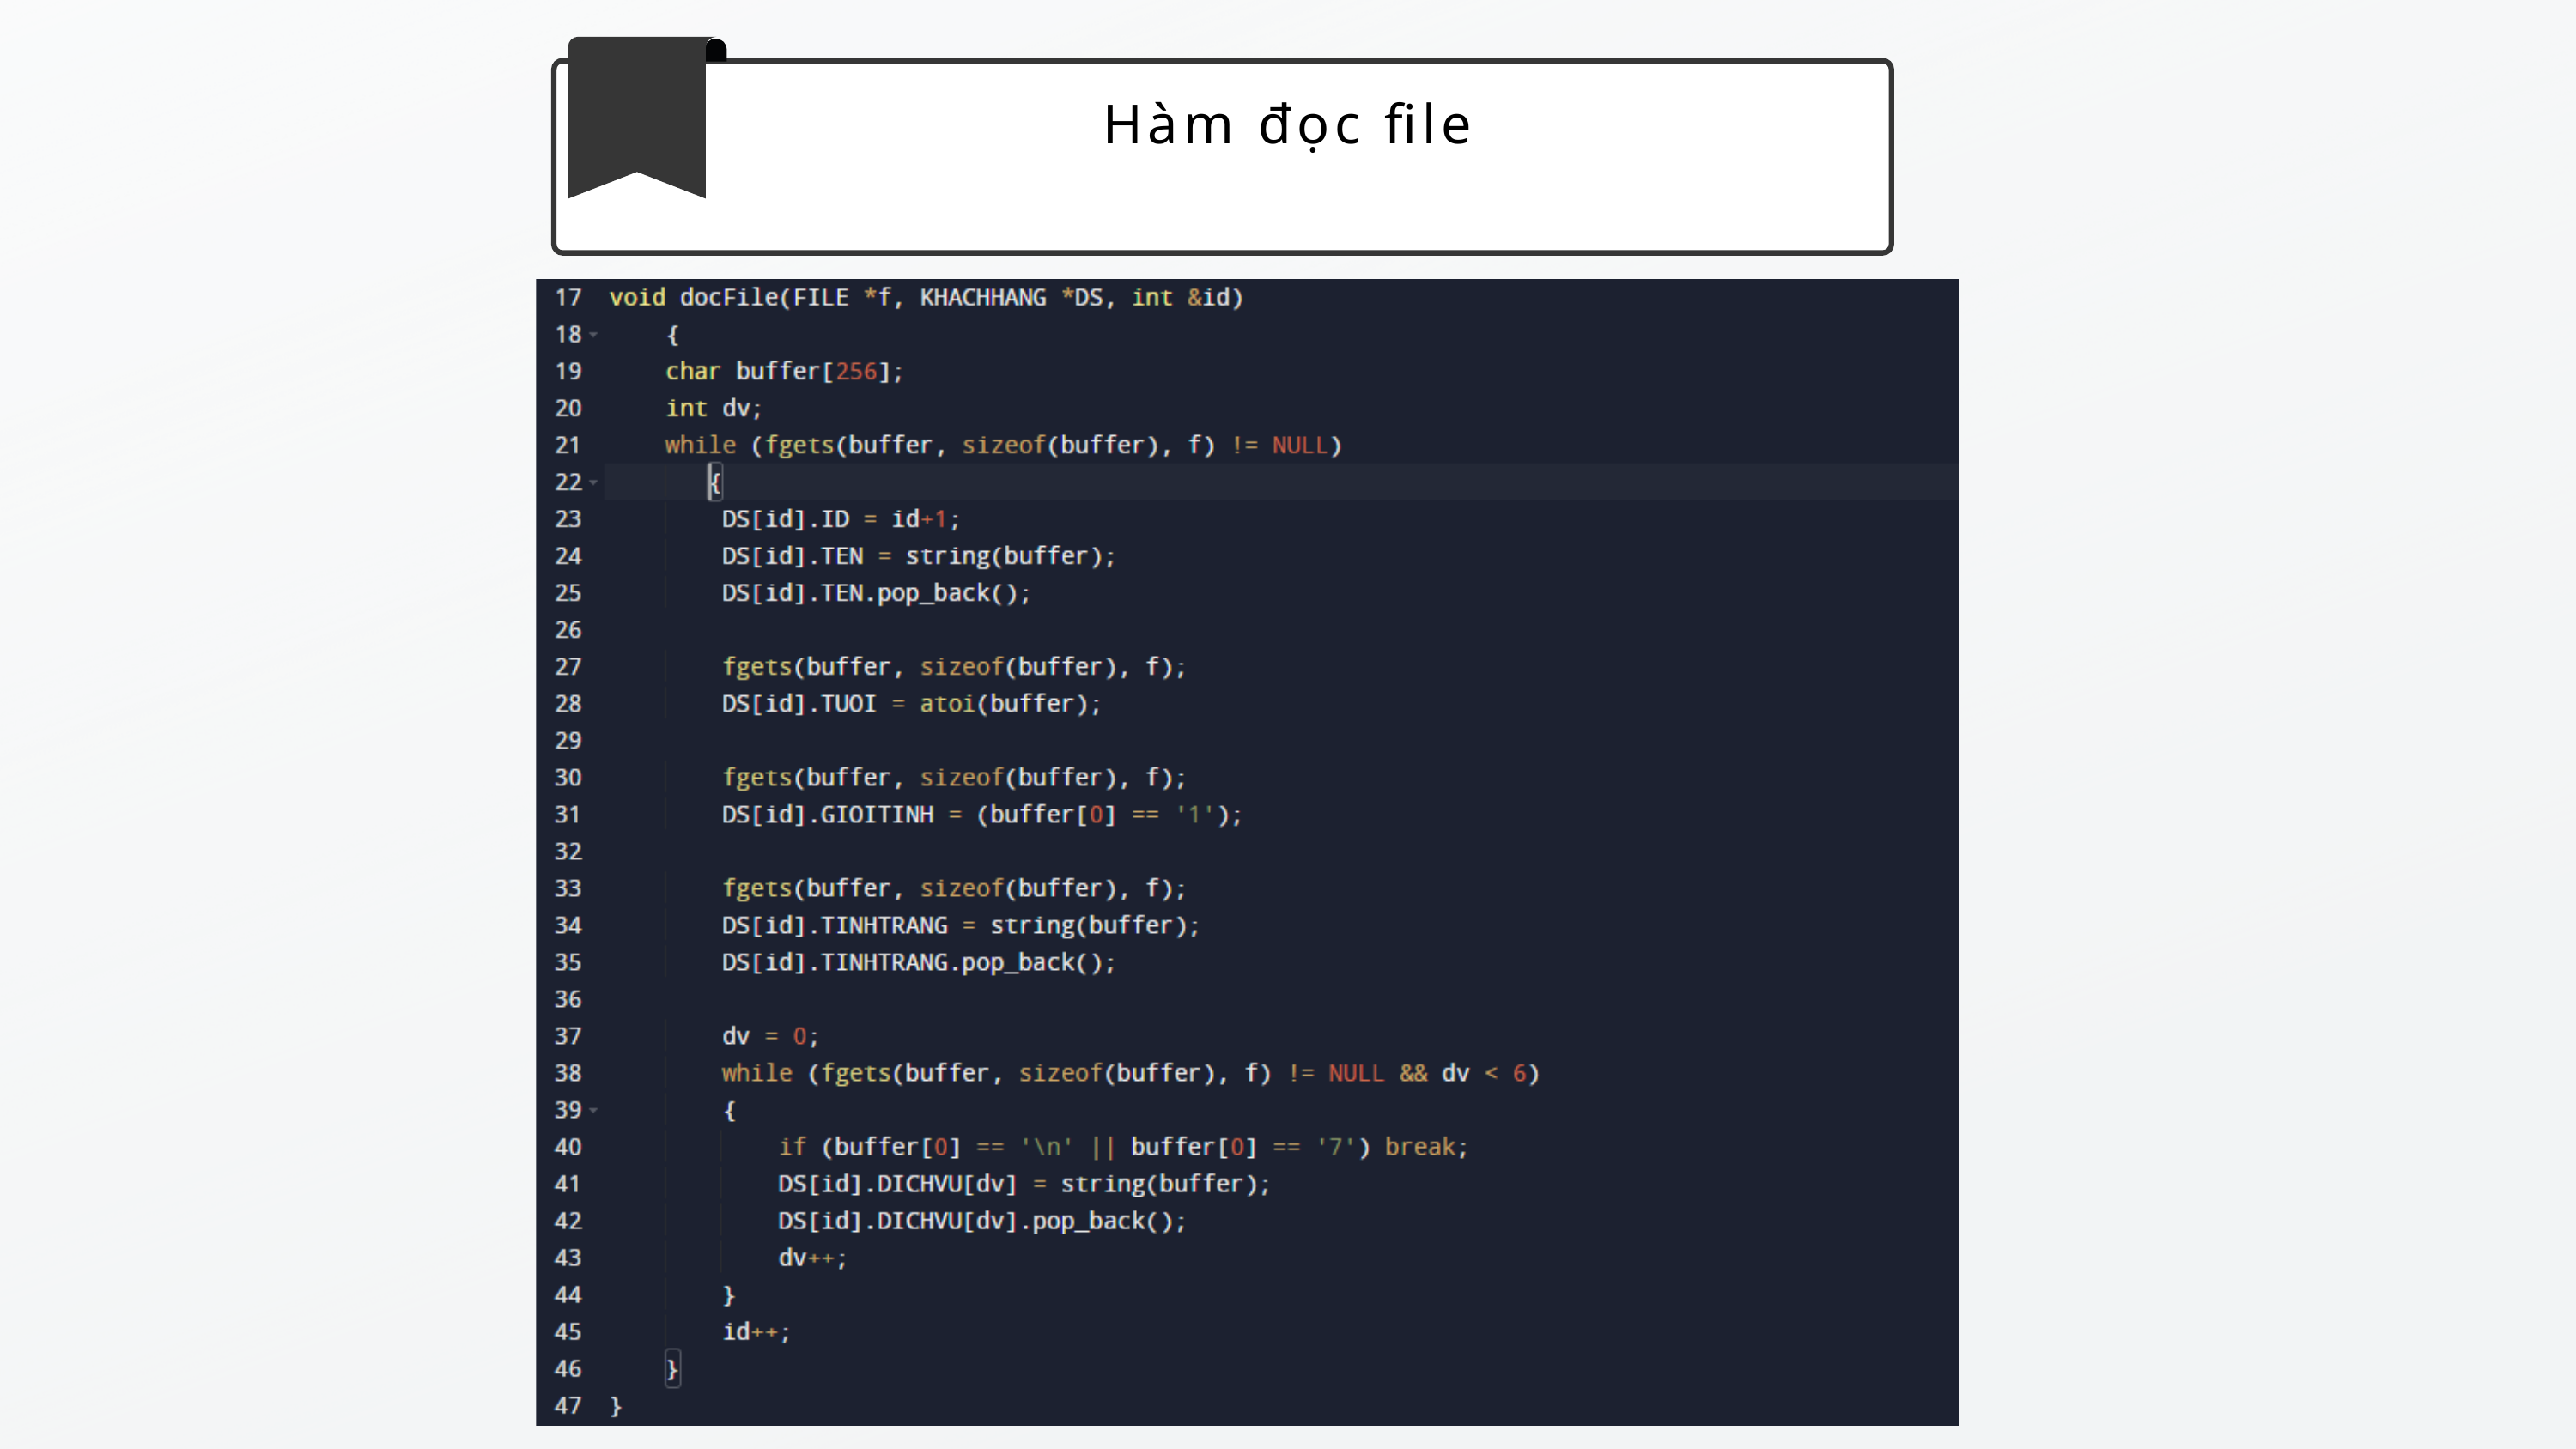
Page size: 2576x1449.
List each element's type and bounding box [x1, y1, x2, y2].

text_box [718, 38, 727, 61]
text_box [0, 0, 2576, 1449]
text_box [568, 36, 716, 196]
text_box [536, 279, 1959, 1427]
text_box [553, 60, 1892, 253]
